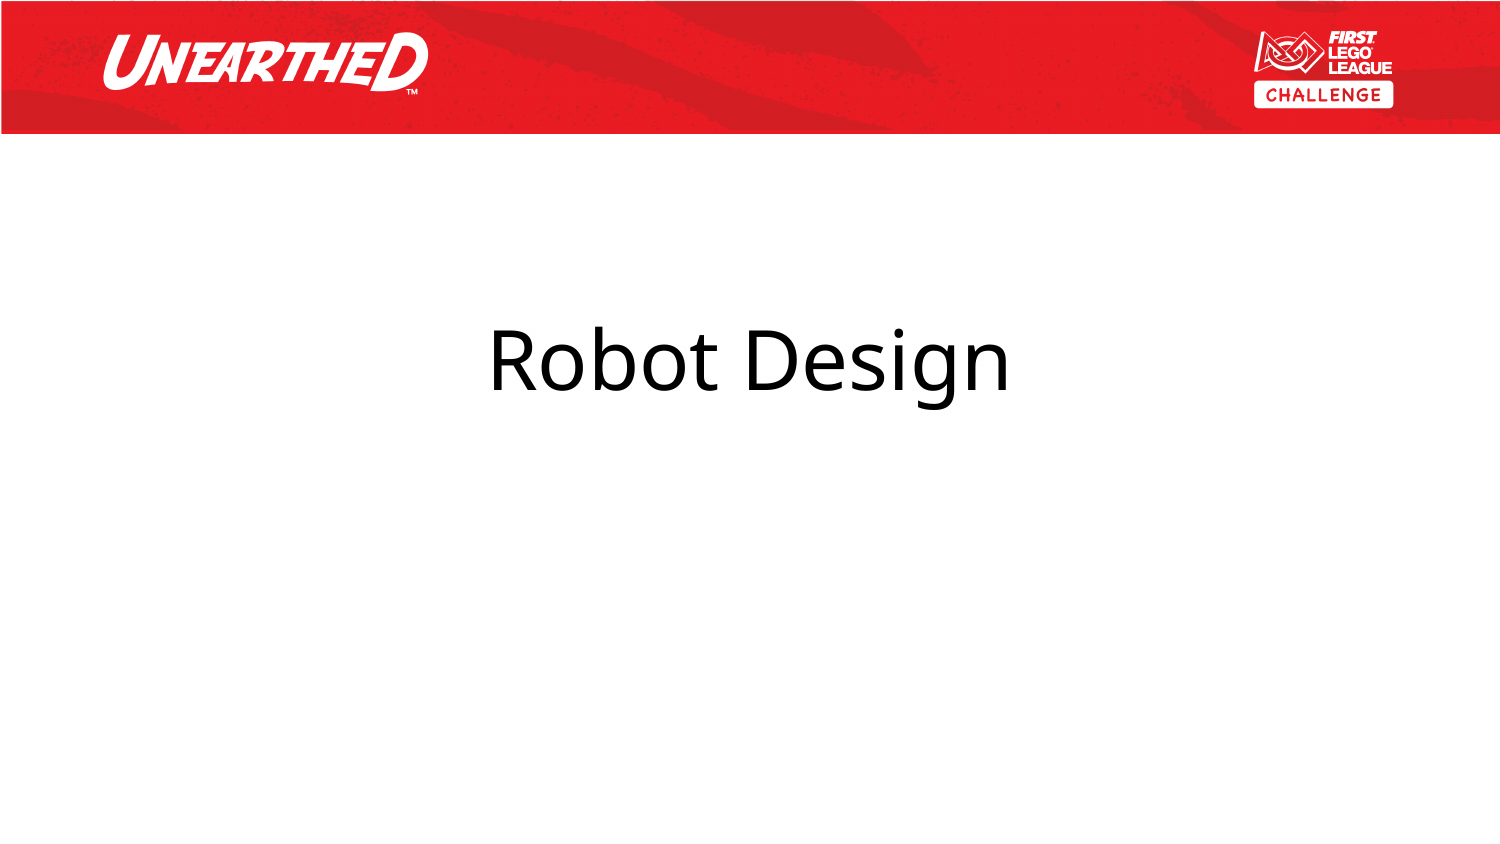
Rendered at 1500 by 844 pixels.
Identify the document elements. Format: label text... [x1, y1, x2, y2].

picture [0, 0, 1500, 844]
text_box Robot Design [70, 300, 1430, 400]
